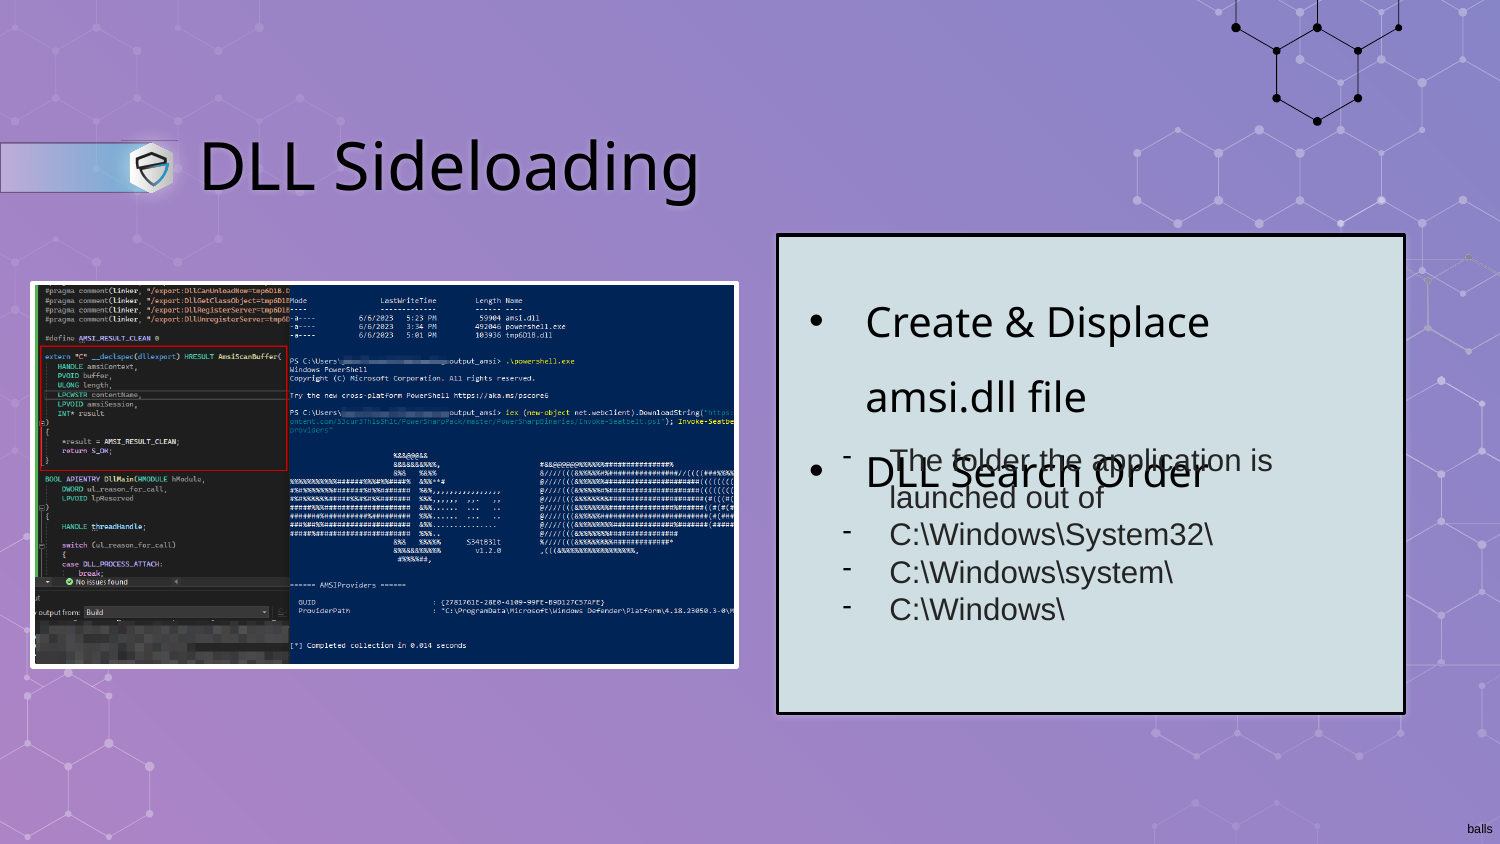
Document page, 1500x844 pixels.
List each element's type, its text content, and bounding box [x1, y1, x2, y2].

picture [34, 284, 735, 665]
picture [121, 140, 178, 198]
text_box Create & Displace amsi.dll file DLL Search Order [794, 262, 1388, 703]
text_box balls [1452, 813, 1500, 844]
list [777, 234, 1405, 714]
text_box The folder the application is launched out of C:\Windows\System32\ C:\Windows\system\ C:\Windows\ [827, 432, 1417, 670]
title DLL Sideloading [198, 140, 1302, 198]
